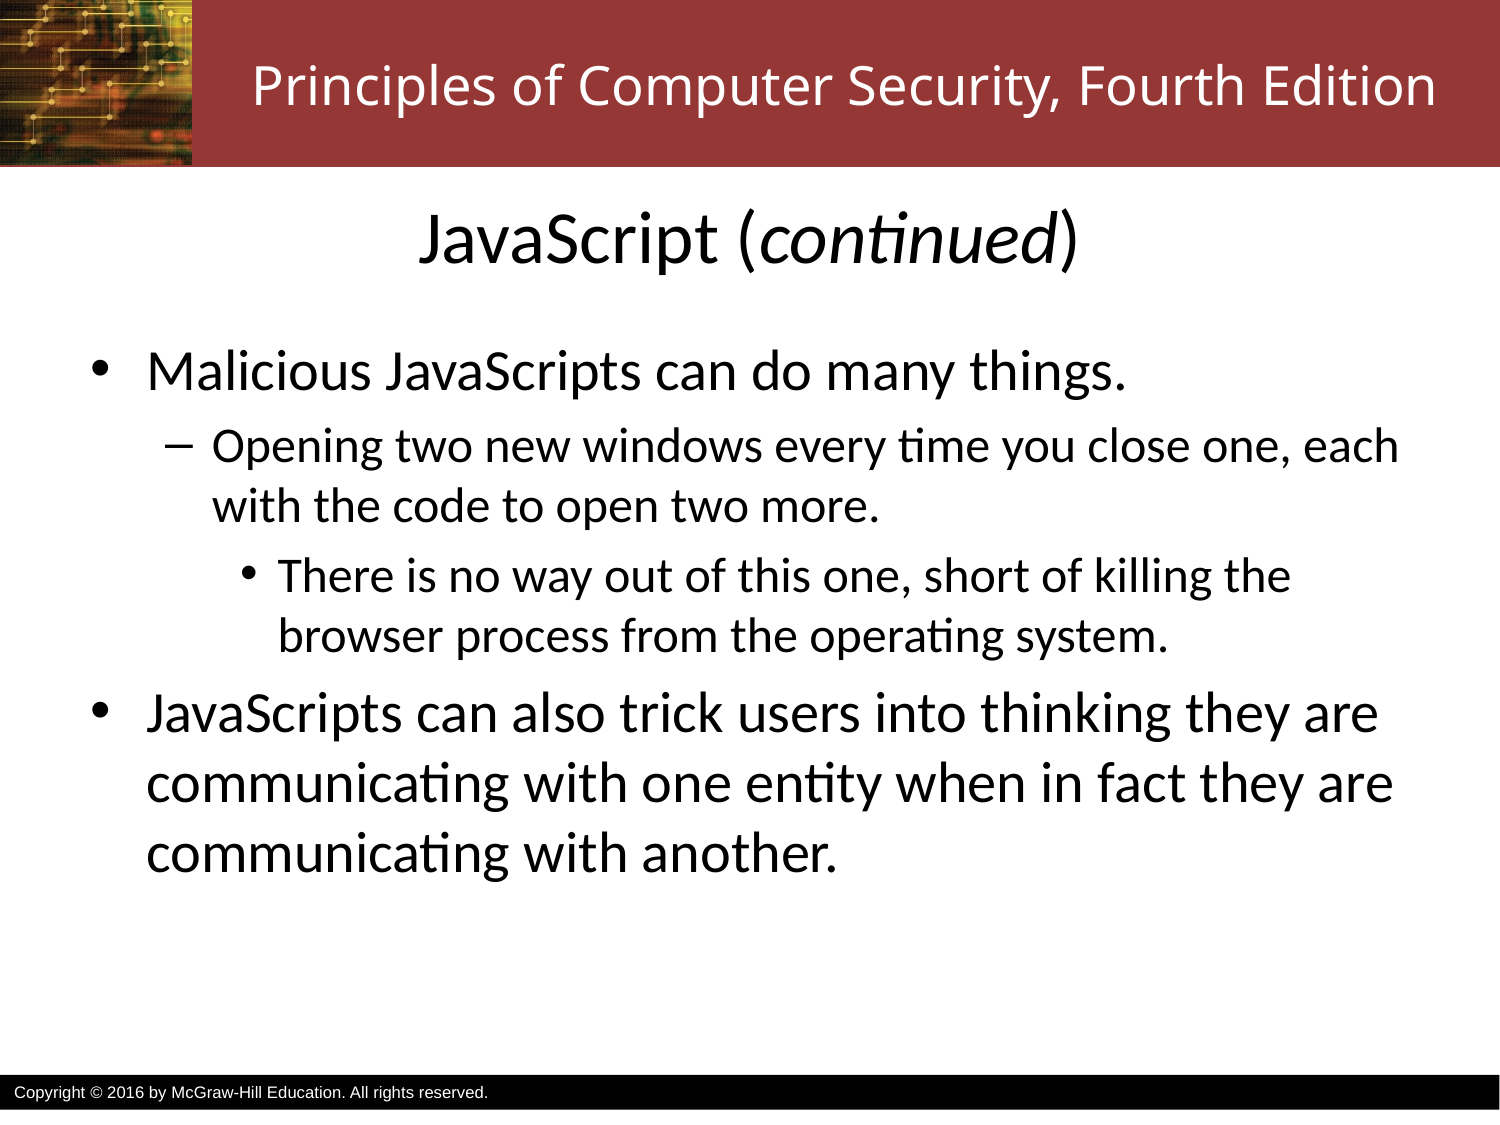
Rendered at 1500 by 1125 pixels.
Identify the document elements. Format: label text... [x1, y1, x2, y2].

picture [0, 0, 192, 165]
list Malicious JavaScripts can do many things. Opening two new windows every time you close one, each with the code to open two more. There is no way out of this one, short of killing the browser process from the operating system. JavaScripts can also trick users into thinking they are communicating with one entity when in fact they are communicating with another. [75, 324, 1425, 1005]
title JavaScript (continued) [75, 181, 1425, 324]
